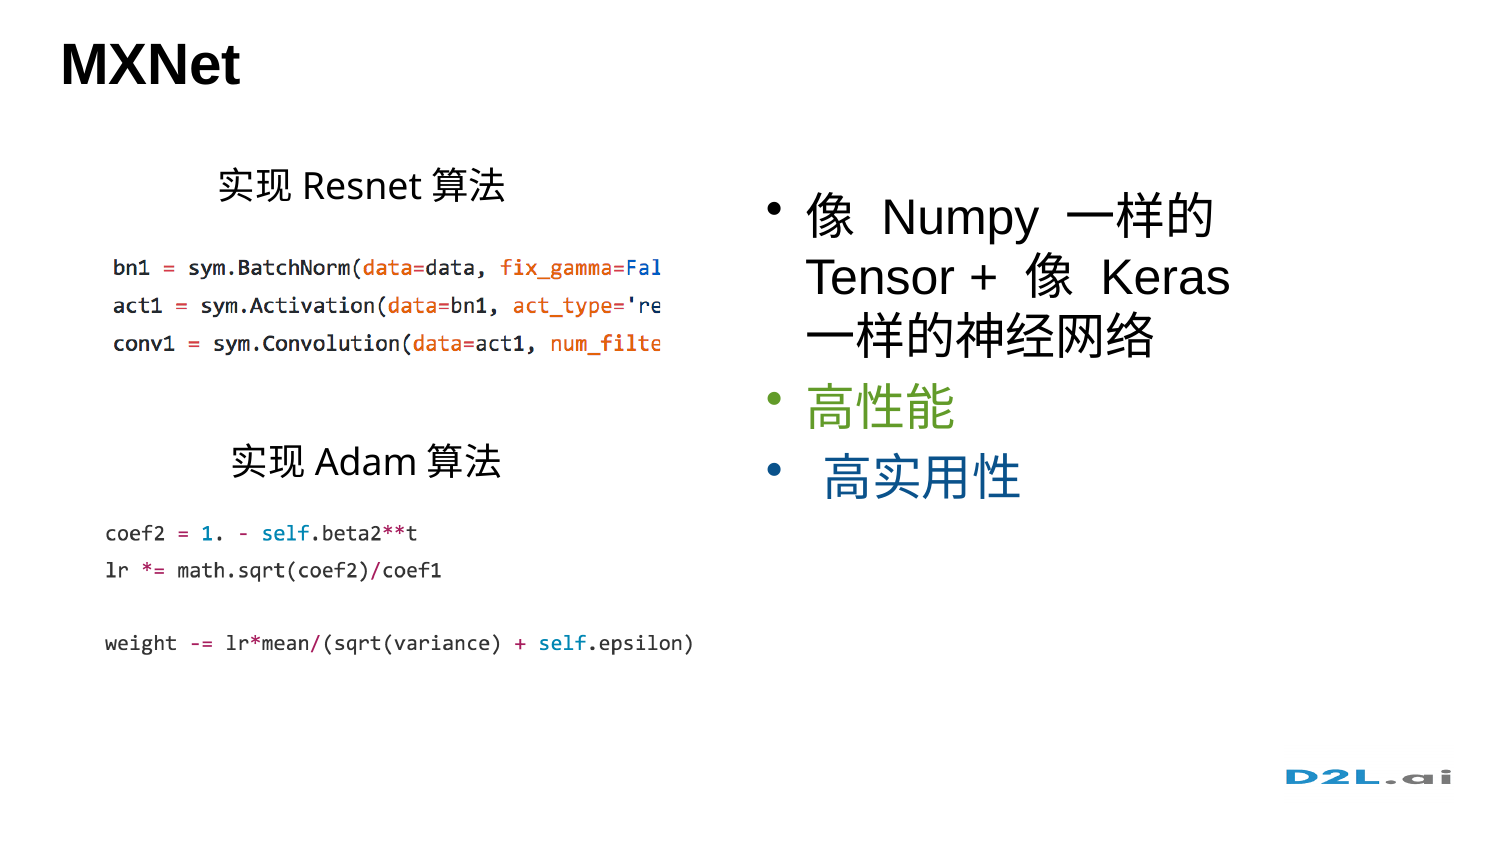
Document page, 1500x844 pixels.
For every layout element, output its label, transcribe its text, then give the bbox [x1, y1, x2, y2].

text_box 实现Adam算法 [226, 433, 507, 488]
picture [89, 514, 716, 671]
picture [100, 246, 661, 384]
title MXNet [52, 18, 1400, 109]
text_box 实现Resnet算法 [213, 157, 520, 211]
list 像 Numpy 一样的 Tensor + 像 Keras 一样的神经网络 高性能 高实用性 [757, 176, 1258, 691]
picture [1284, 745, 1454, 806]
